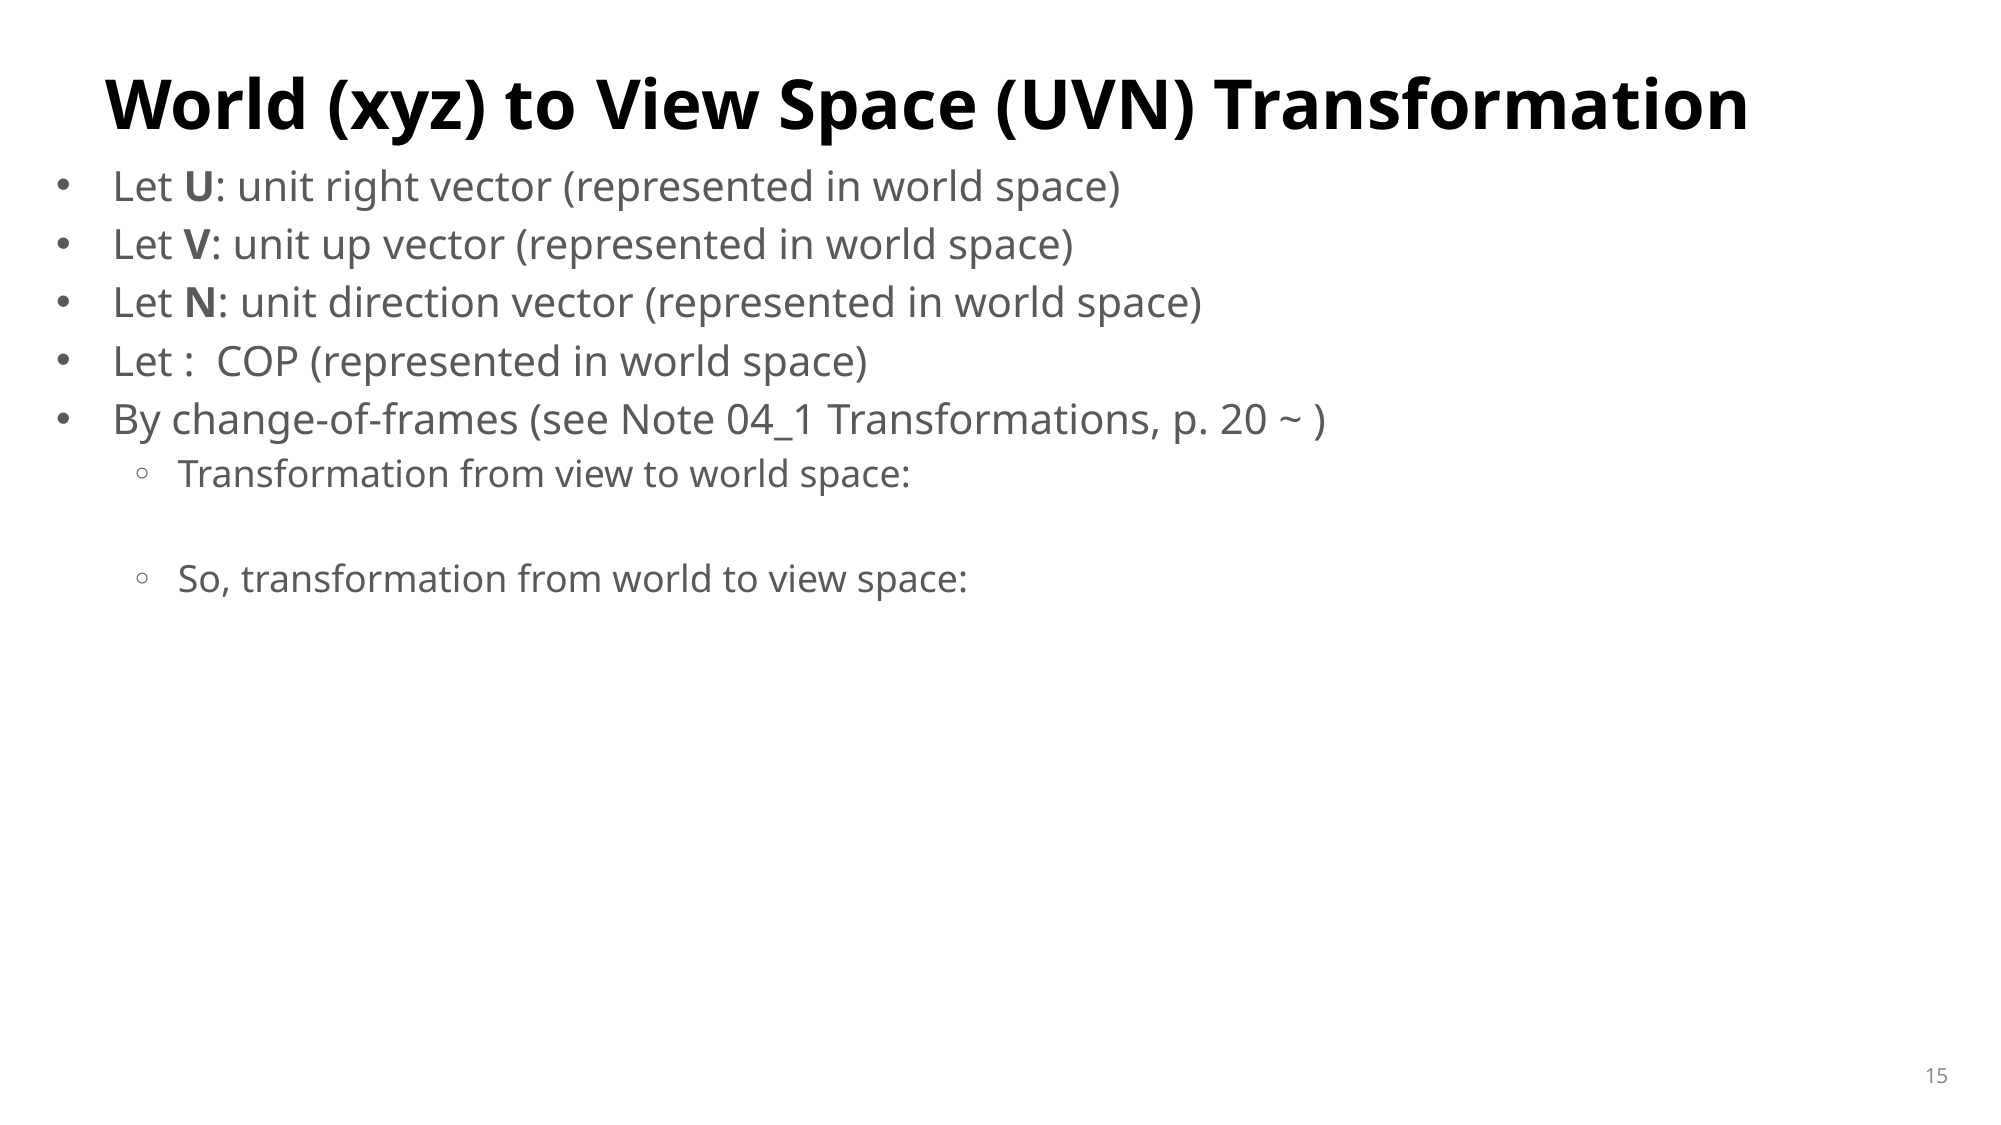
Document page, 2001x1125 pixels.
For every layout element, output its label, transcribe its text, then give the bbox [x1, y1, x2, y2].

title World (xyz) to View Space (UVN) Transformation [90, 42, 1902, 161]
slide_number 15 [1901, 1046, 1964, 1107]
